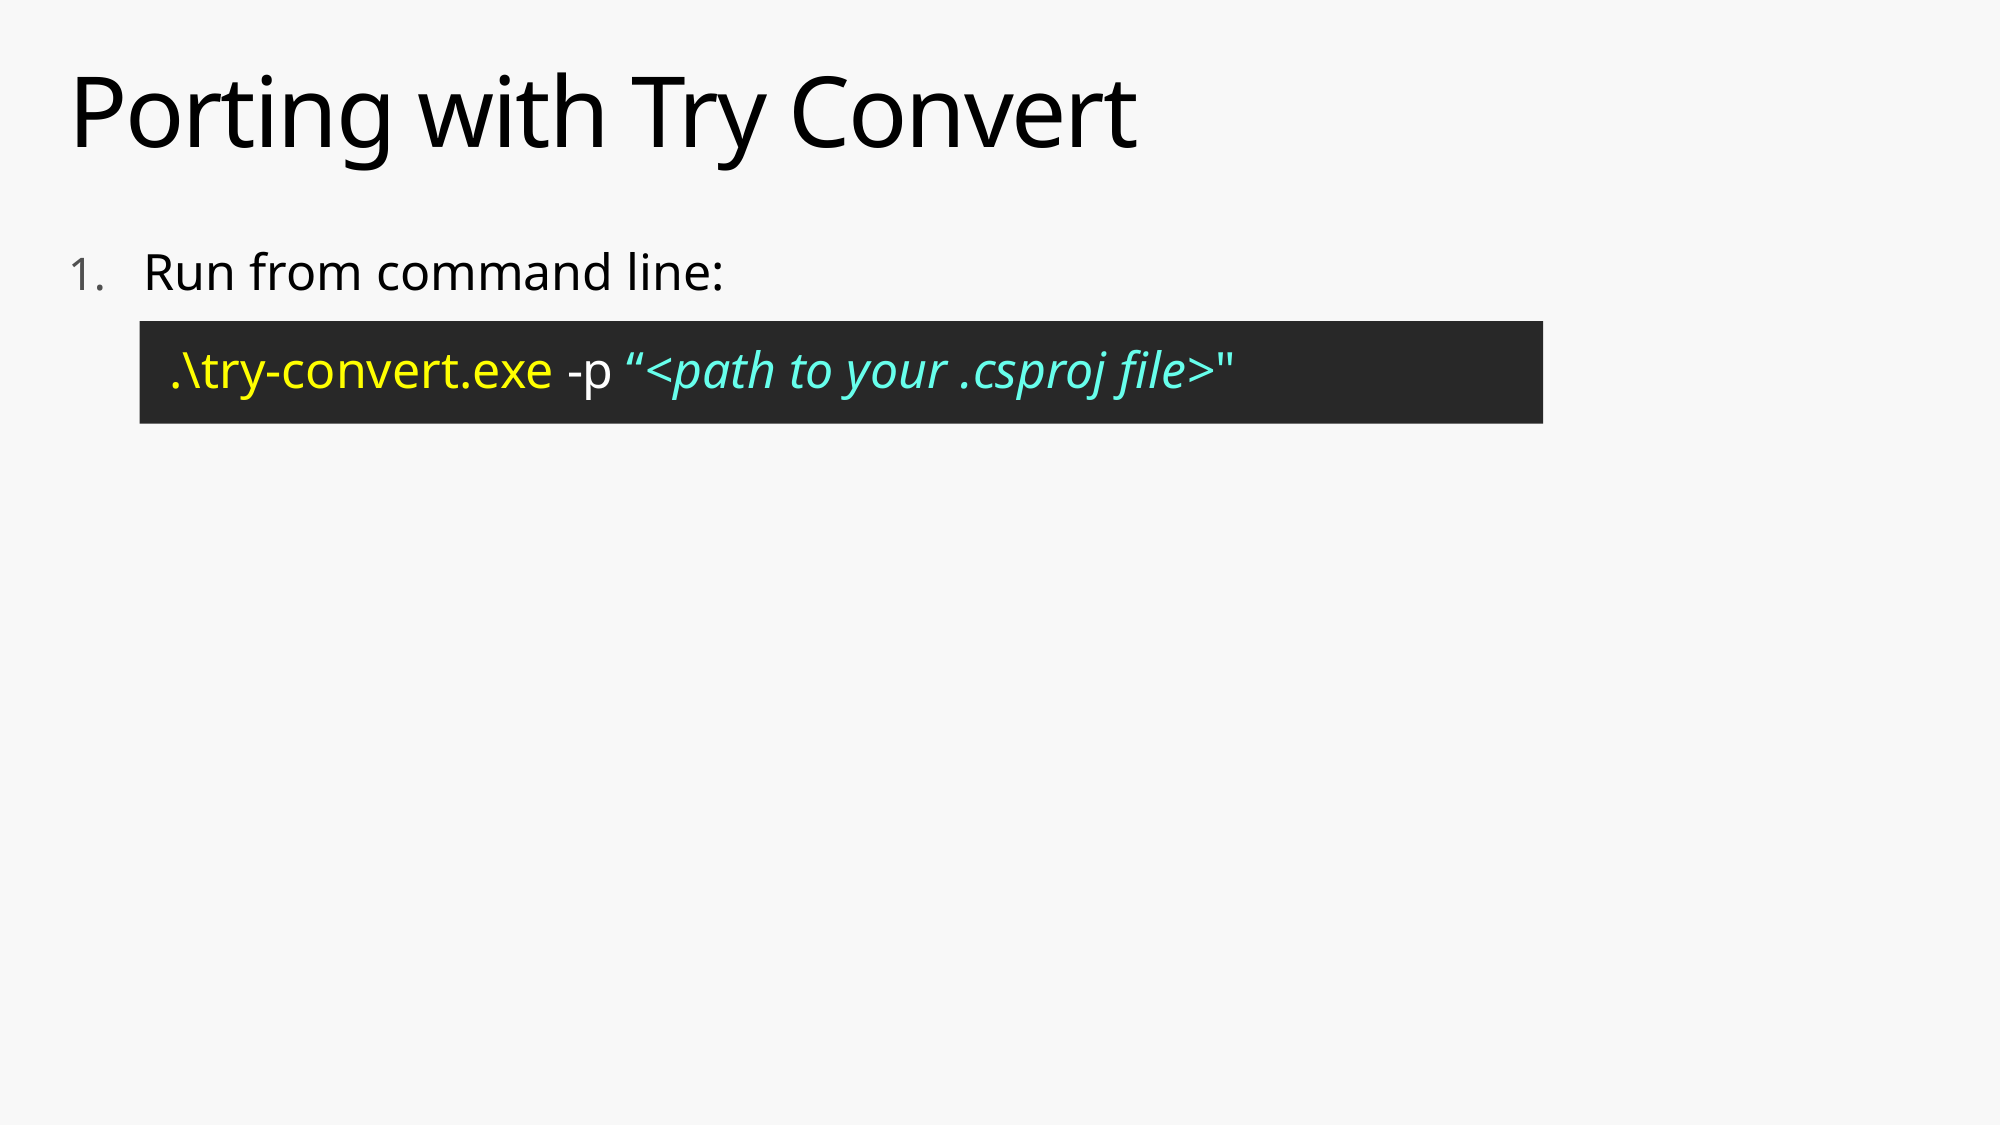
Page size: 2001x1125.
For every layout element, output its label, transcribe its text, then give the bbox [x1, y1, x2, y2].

list Run from command line: [44, 196, 1489, 305]
title Porting with Try Convert [44, 47, 1957, 196]
text_box .\try-convert.exe -p “<path to your .csproj file>" [139, 320, 1544, 424]
